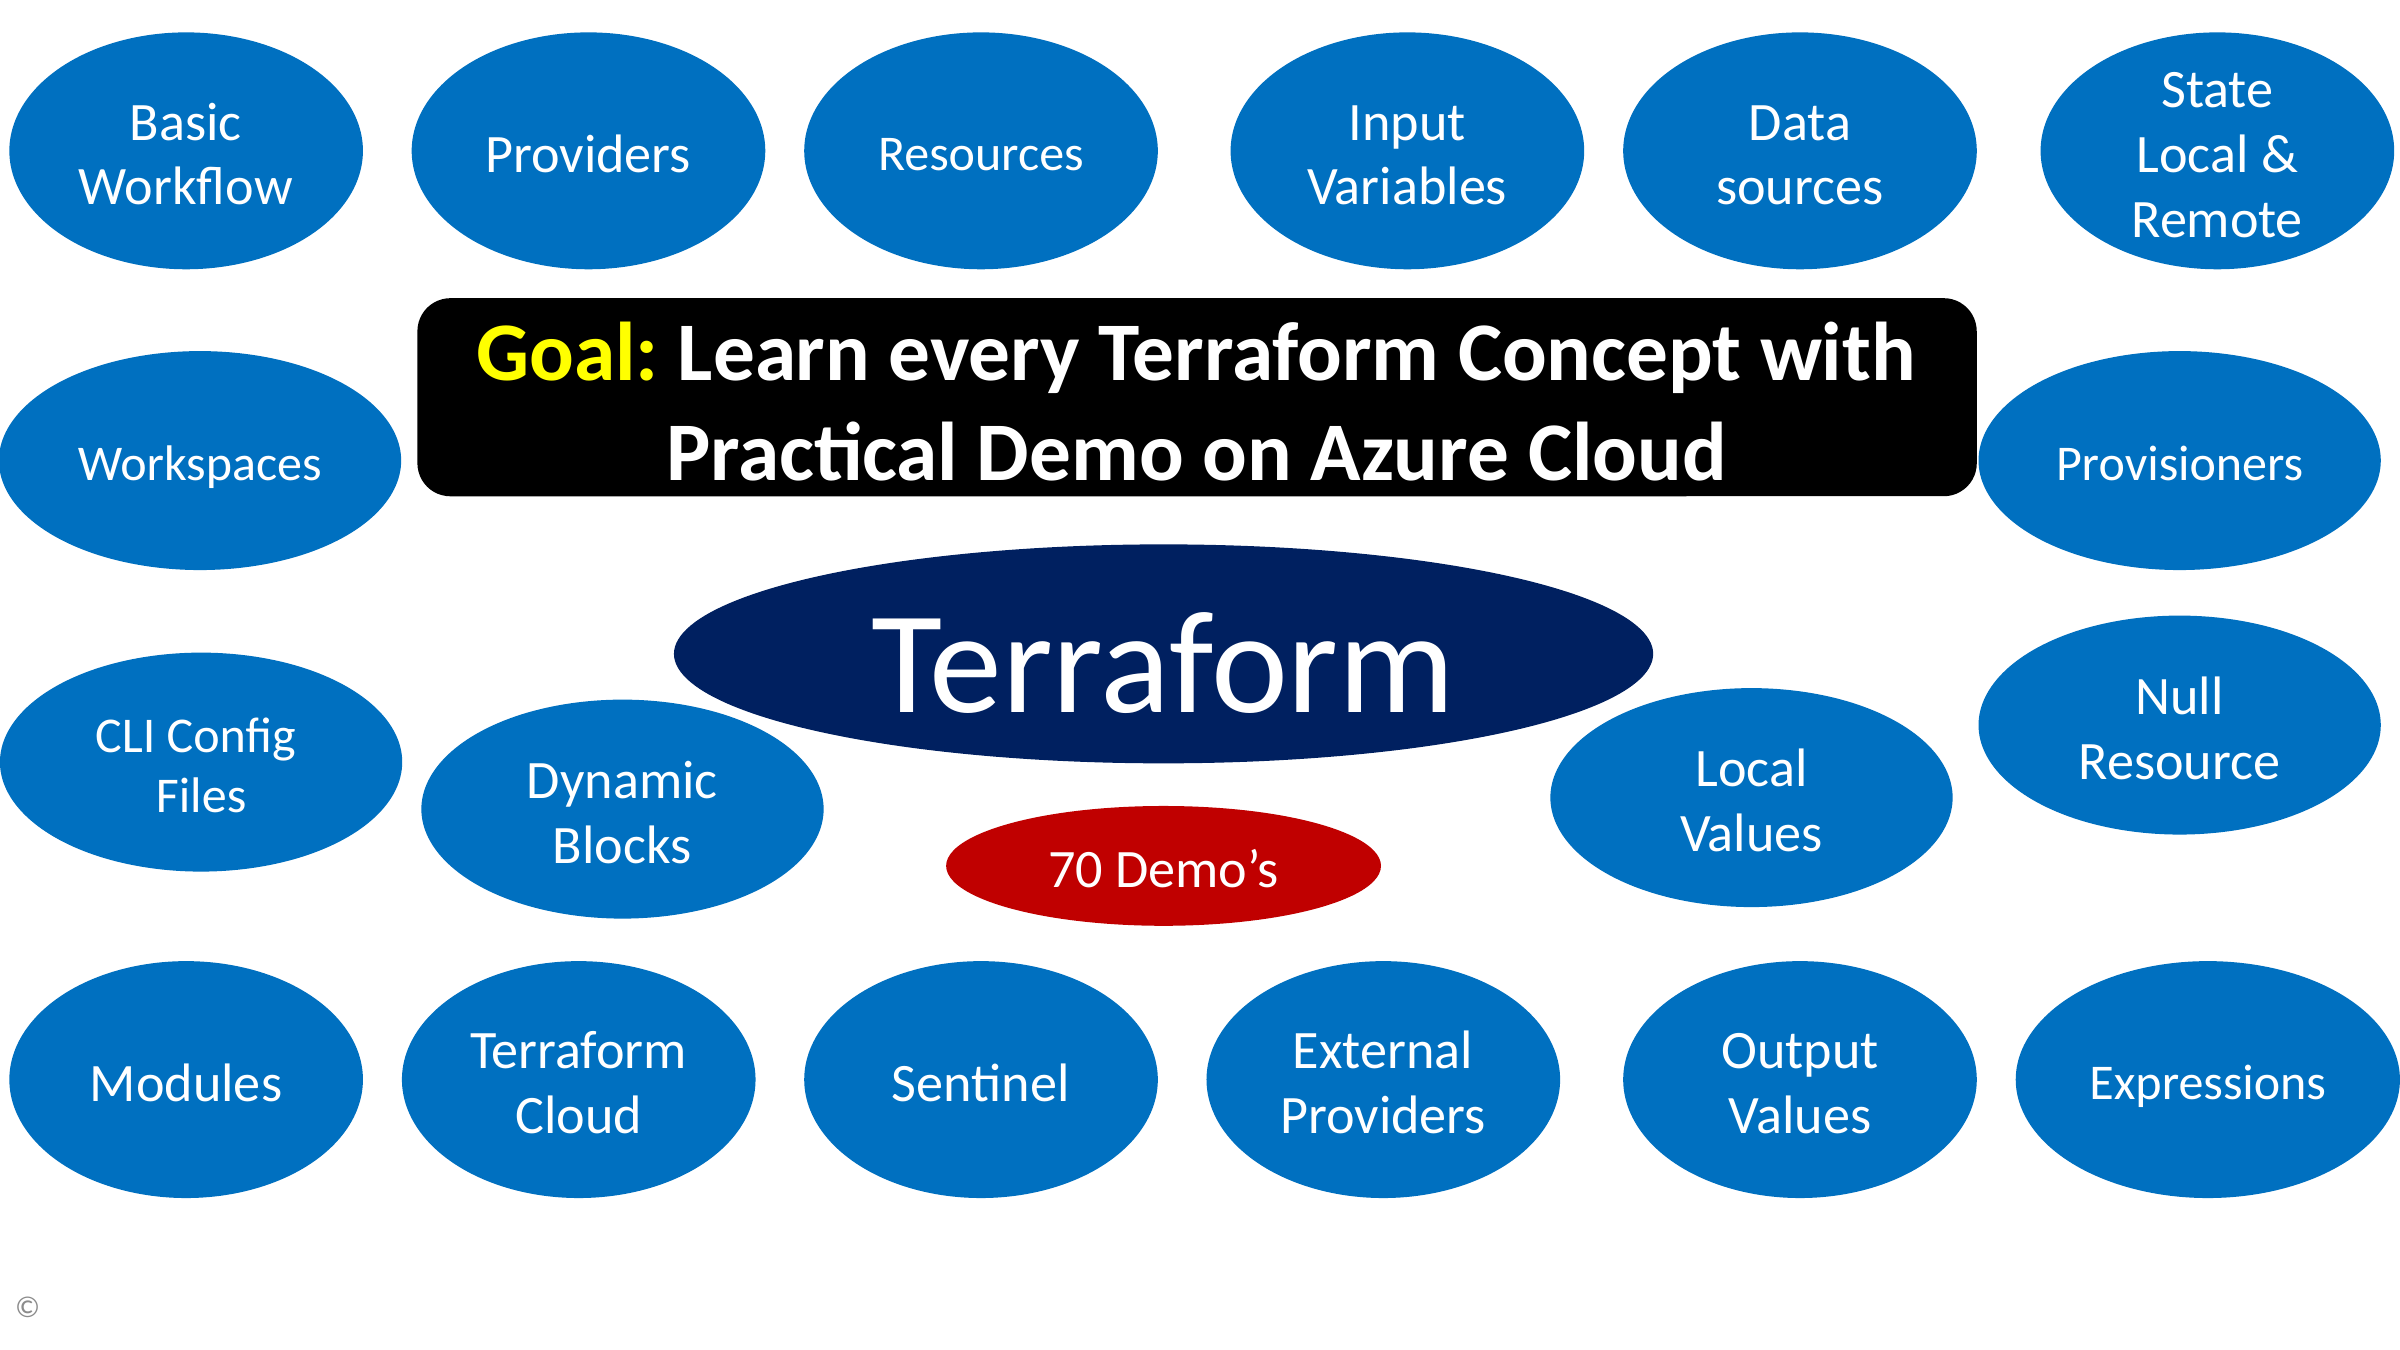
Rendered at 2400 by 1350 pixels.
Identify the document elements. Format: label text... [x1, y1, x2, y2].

text_box Null Resource [1977, 614, 2382, 836]
text_box Expressions [2014, 960, 2400, 1200]
text_box External Providers [1205, 960, 1562, 1200]
text_box Output Values [1622, 960, 1978, 1200]
text_box TerraformCloud [400, 960, 757, 1200]
text_box Basic Workflow [8, 31, 364, 271]
text_box Local Values [1549, 687, 1954, 909]
text_box Dynamic Blocks [420, 698, 825, 920]
text_box Data sources [1622, 31, 1978, 271]
text_box Resources [803, 31, 1159, 271]
text_box Goal: Learn every Terraform Concept with Practical Demo on Azure Cloud [416, 297, 1978, 498]
text_box State Local & Remote [2039, 31, 2396, 271]
text_box Sentinel [803, 960, 1159, 1200]
text_box Providers [410, 31, 767, 271]
text_box Modules [8, 960, 364, 1200]
text_box 70 Demo’s [945, 804, 1383, 927]
text_box Terraform [672, 543, 1655, 765]
text_box CLI Config Files [0, 651, 404, 873]
text_box Workspaces [0, 350, 403, 572]
text_box Input Variables [1229, 31, 1586, 271]
footer © [0, 1269, 810, 1342]
text_box Provisioners [1978, 350, 2382, 572]
